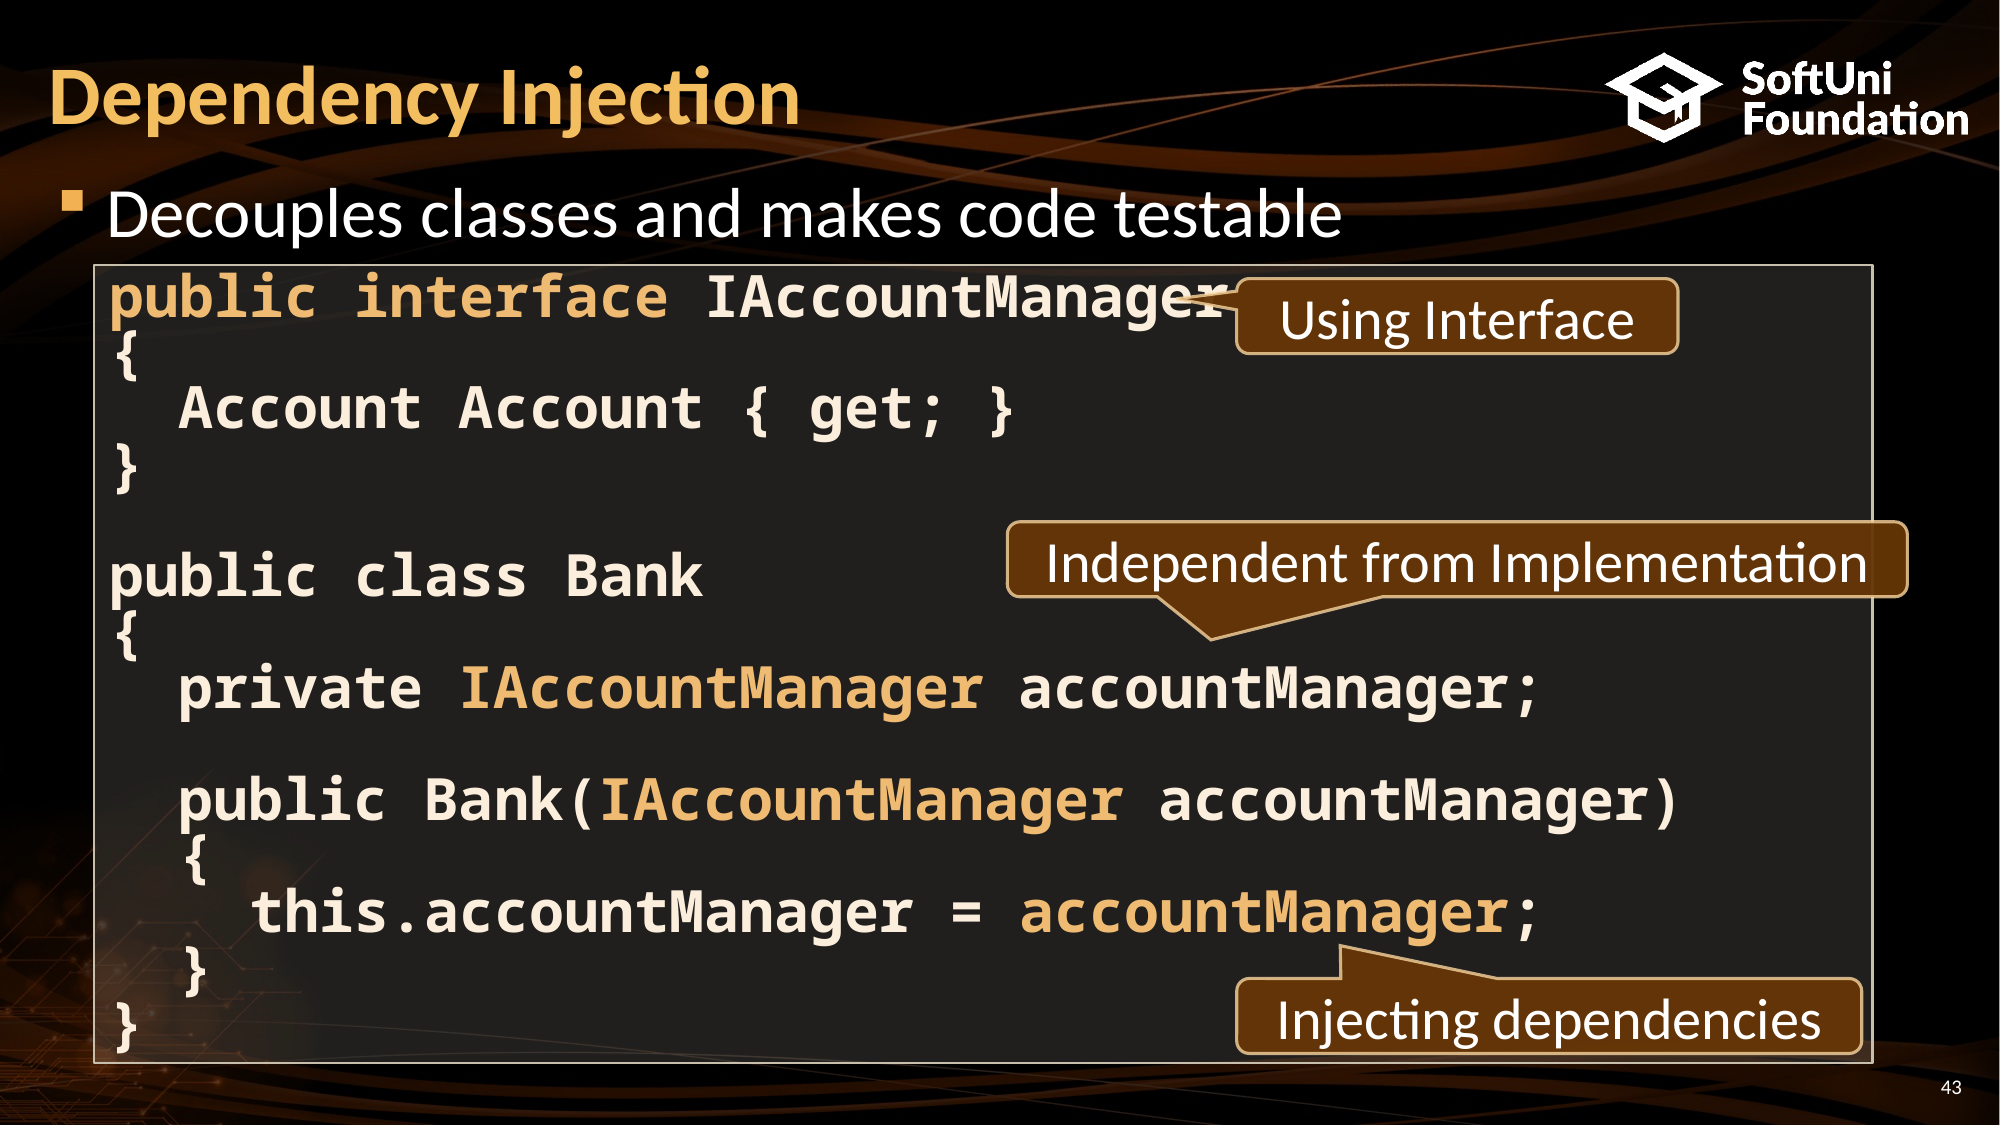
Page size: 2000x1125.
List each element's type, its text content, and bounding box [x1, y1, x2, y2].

title Dependency Injection [30, 6, 1602, 189]
picture [0, 0, 2000, 1125]
text_box public interface IAccountManager { Account Account { get; } } public class Bank { private IAccountManager accountManager; public Bank(IAccountManager accountManager) { this.accountManager = accountManager; } } [94, 264, 1873, 1064]
text_box Injecting dependencies [1235, 944, 1863, 1055]
slide_number 43 [1897, 1070, 1968, 1103]
text_box Using Interface [1176, 277, 1680, 355]
list Decouples classes and makes code testable [38, 156, 1975, 1071]
text_box Independent from Implementation [1006, 520, 1909, 642]
